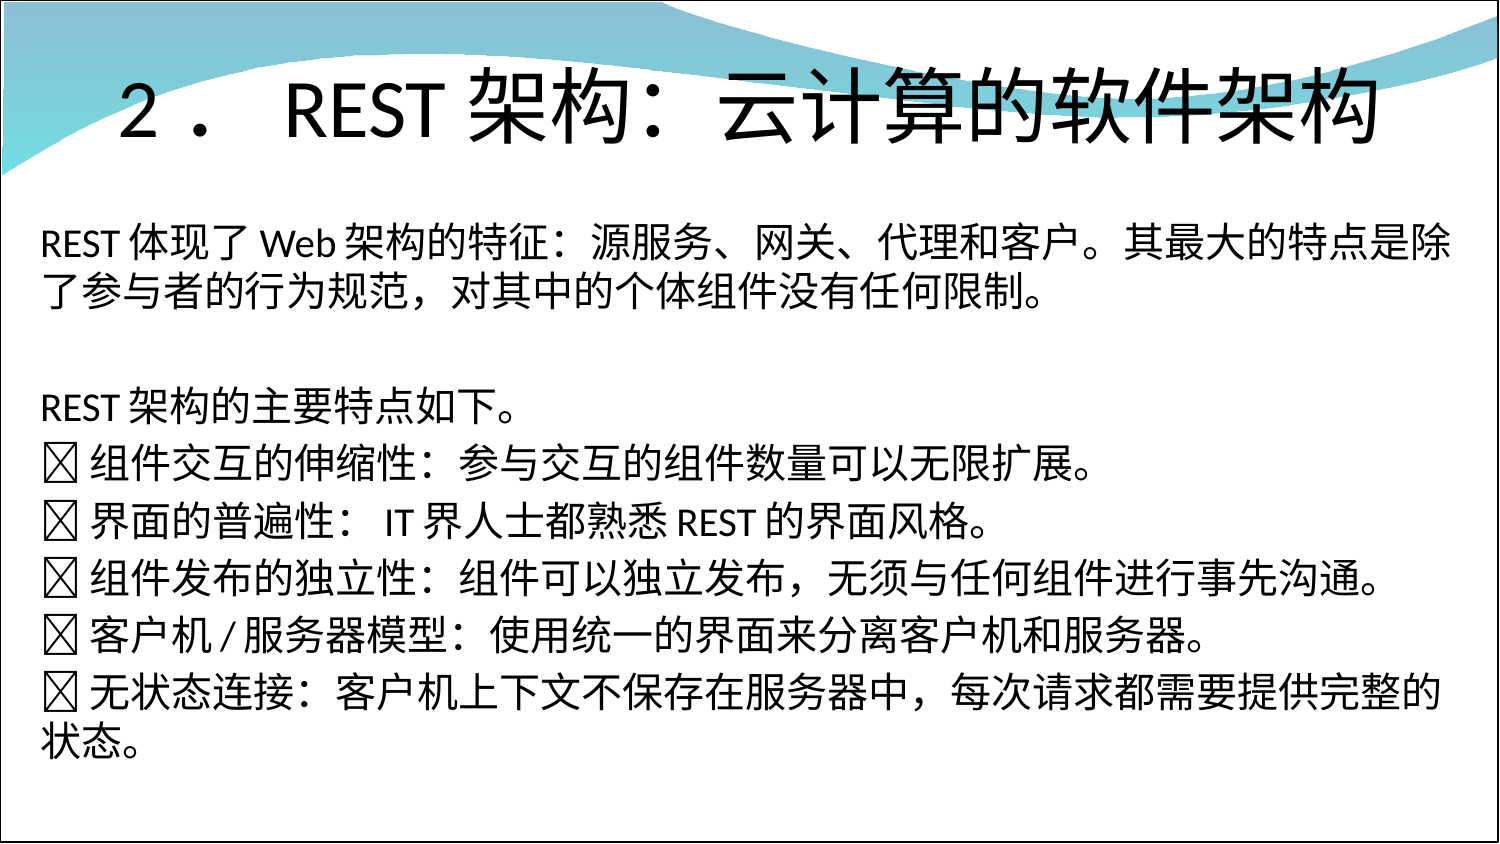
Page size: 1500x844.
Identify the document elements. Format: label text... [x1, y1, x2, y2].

list REST体现了Web架构的特征：源服务、网关、代理和客户。其最大的特点是除了参与者的行为规范，对其中的个体组件没有任何限制。 REST架构的主要特点如下。 组件交互的伸缩性：参与交互的组件数量可以无限扩展。 界面的普遍性：IT界人士都熟悉REST的界面风格。 组件发布的独立性：组件可以独立发布，无须与任何组件进行事先沟通。 客户机/服务器模型：使用统一的界面来分离客户机和服务器。 无状态连接：客户机上下文不保存在服务器中，每次请求都需要提供完整的状态。 [25, 209, 1471, 777]
title 2．REST架构：云计算的软件架构 [75, 33, 1425, 175]
